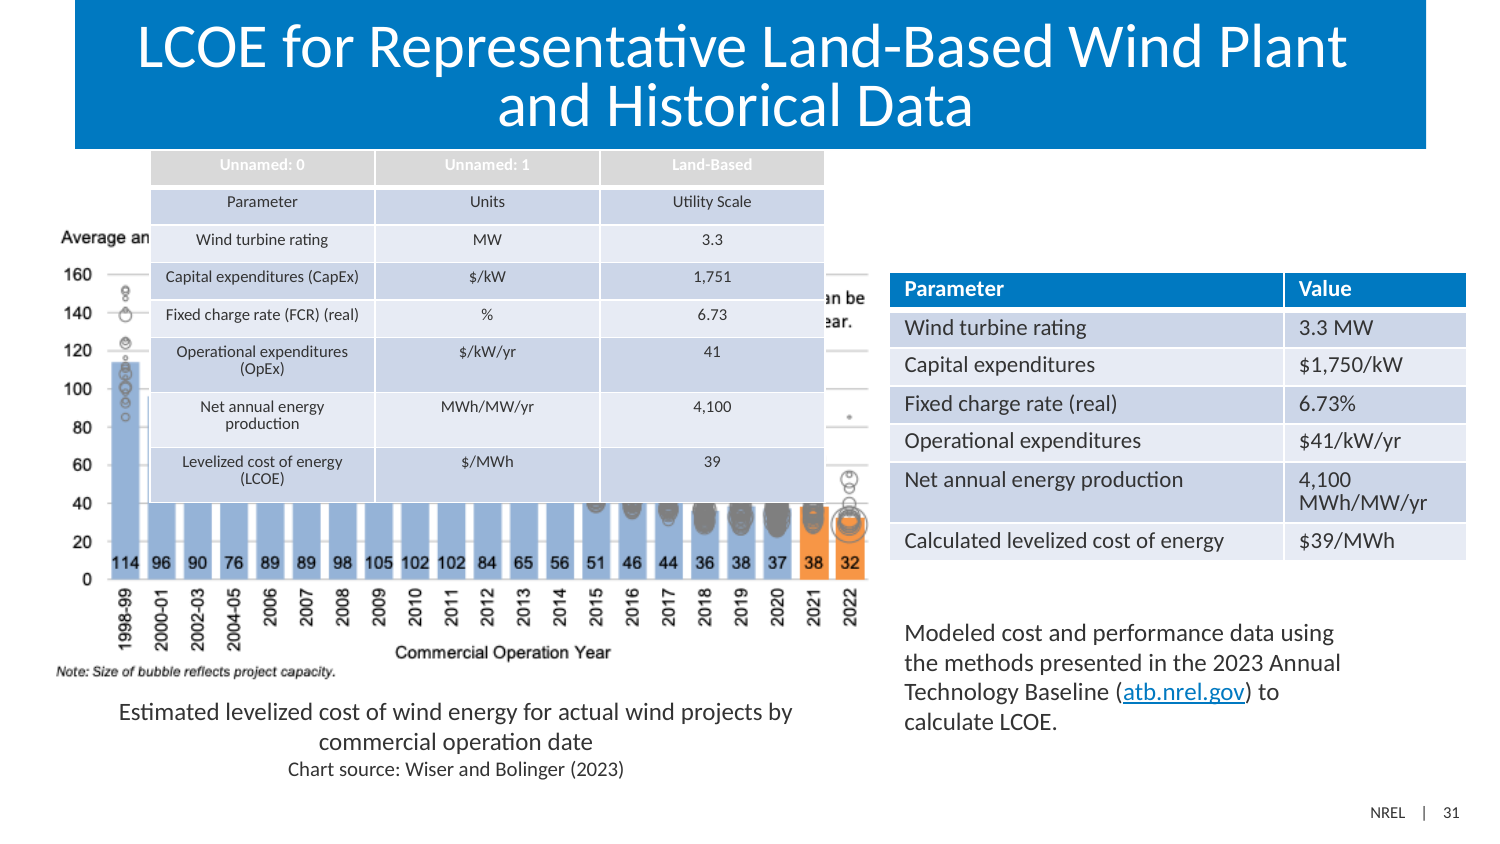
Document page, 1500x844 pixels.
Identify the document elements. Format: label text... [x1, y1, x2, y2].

table_cell Capital expenditures [890, 349, 1283, 385]
table_header Unnamed: 0 [151, 151, 374, 185]
table_header Parameter [890, 273, 1283, 307]
table_cell Units [376, 190, 599, 218]
table_cell 4,100 MWh/MW/yr [1285, 463, 1466, 522]
table_cell Operational expenditures [890, 425, 1283, 461]
table_cell $39/MWh [1285, 524, 1466, 560]
table_cell Wind turbine rating [890, 313, 1283, 347]
table_cell Parameter [151, 190, 374, 218]
picture [32, 220, 880, 689]
title LCOE for Representative Land-Based Wind Plant and Historical Data [75, 0, 1427, 149]
text_box Modeled cost and performance data using the methods presented in the 2023 Annual Technology Baseline (atb.nrel.gov) to calculate LCOE. [889, 608, 1389, 744]
table_cell Calculated levelized cost of energy [890, 524, 1283, 560]
table_cell 3.3 MW [1285, 313, 1466, 347]
table_cell Net annual energy production [890, 463, 1283, 522]
table_cell $41/kW/yr [1285, 425, 1466, 461]
table_header Unnamed: 1 [376, 151, 599, 185]
table_cell Utility Scale [601, 190, 824, 218]
text_box Estimated levelized cost of wind energy for actual wind projects by commercial operation date Chart source: Wiser and Bolinger (2023) [72, 697, 840, 788]
table_header Land-Based [601, 151, 824, 185]
table_cell Fixed charge rate (real) [890, 387, 1283, 423]
table_cell $1,750/kW [1285, 349, 1466, 385]
table_cell 6.73% [1285, 387, 1466, 423]
table_header Value [1285, 273, 1466, 307]
